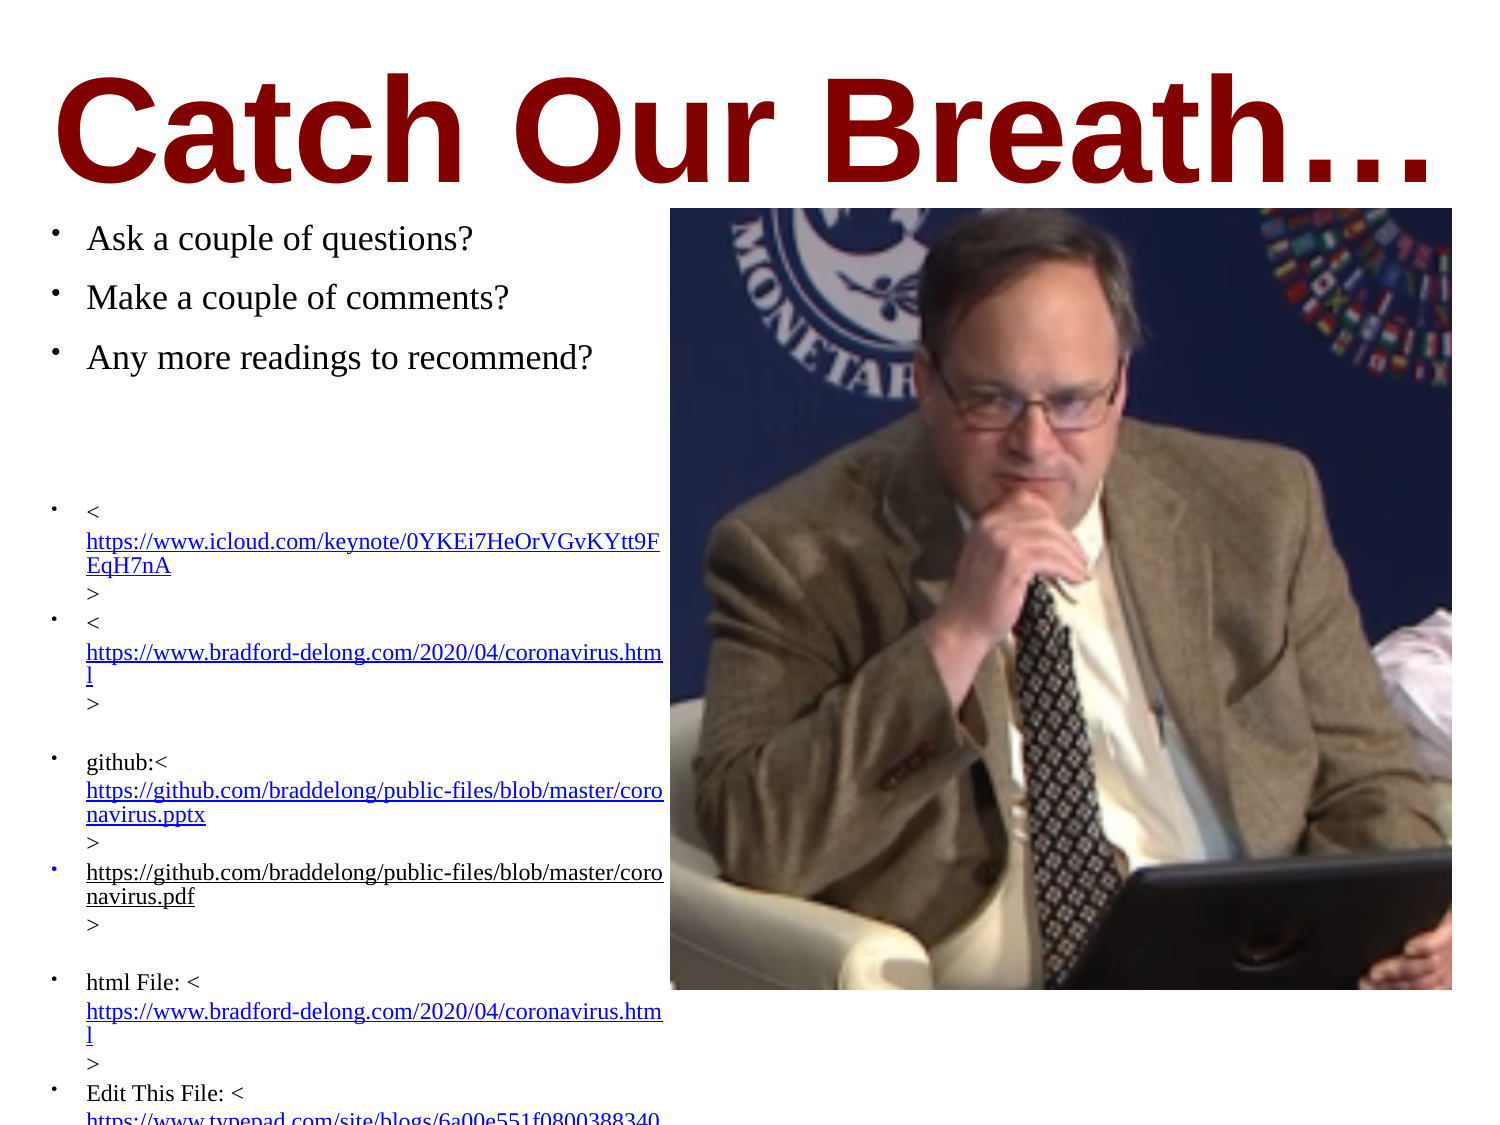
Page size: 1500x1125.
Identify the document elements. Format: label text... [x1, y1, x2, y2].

text_box [45, 989, 1452, 1094]
title Catch Our Breath… [44, 0, 1453, 209]
list Ask a couple of questions? Make a couple of comments? Any more readings to recommend? <https://www.icloud.com/keynote/0YKEi7HeOrVGvKYtt9FEqH7nA> <https://www.bradford-delong.com/2020/04/coronavirus.html> github:<https://github.com/braddelong/public-files/blob/master/coronavirus.pptx> https://github.com/braddelong/public-files/blob/master/coronavirus.pdf> html File: <https://www.bradford-delong.com/2020/04/coronavirus.html> Edit This File: <https://www.typepad.com/site/blogs/6a00e551f08003883400e551f080068834/post/6a00e551f080038834025d9b3bd66a200c/edit> <https://delong.typepad.com/files/2020-04-01-coronavirus.pdf> [44, 207, 671, 991]
picture [670, 208, 1452, 990]
